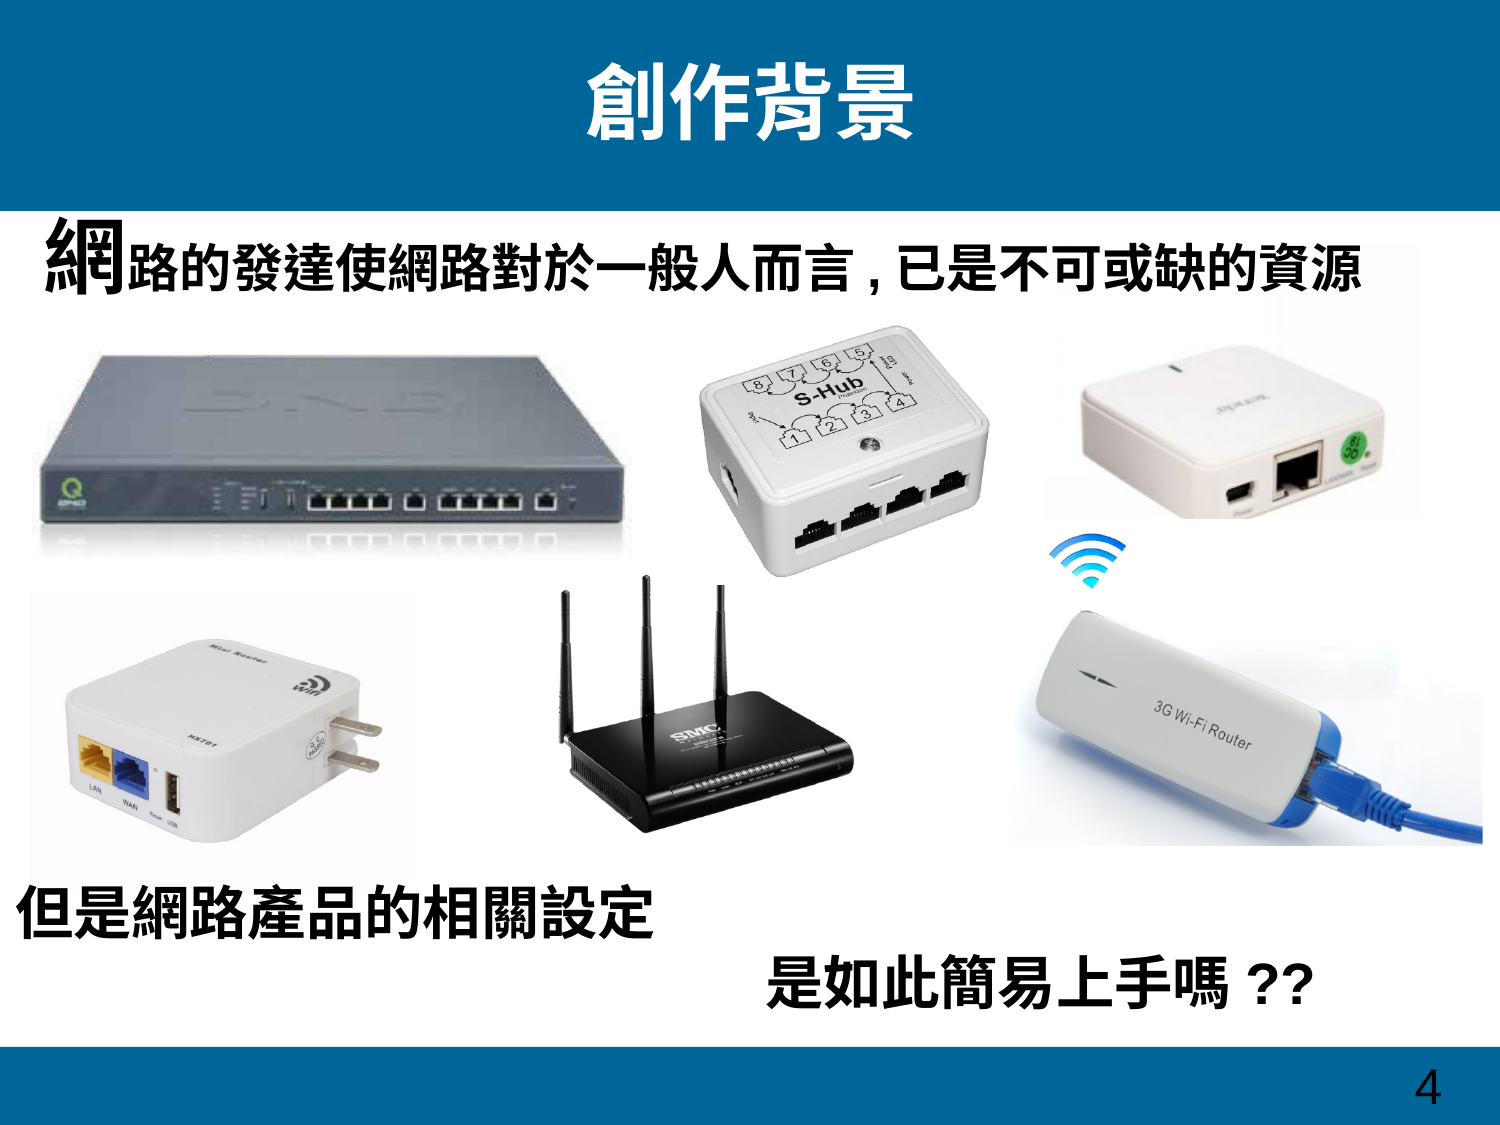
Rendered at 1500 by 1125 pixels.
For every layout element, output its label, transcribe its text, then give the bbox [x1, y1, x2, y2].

slide_number 4 [1399, 1046, 1500, 1125]
picture [29, 317, 1002, 835]
text_box 創作背景 [2, 23, 1500, 177]
picture [28, 590, 408, 894]
title 但是網路產品的相關設定 是如此簡易上手嗎?? [0, 869, 1500, 1024]
picture [1006, 243, 1483, 847]
text_box 網路的發達使網路對於一般人而言,已是不可或缺的資源 [29, 196, 1417, 311]
